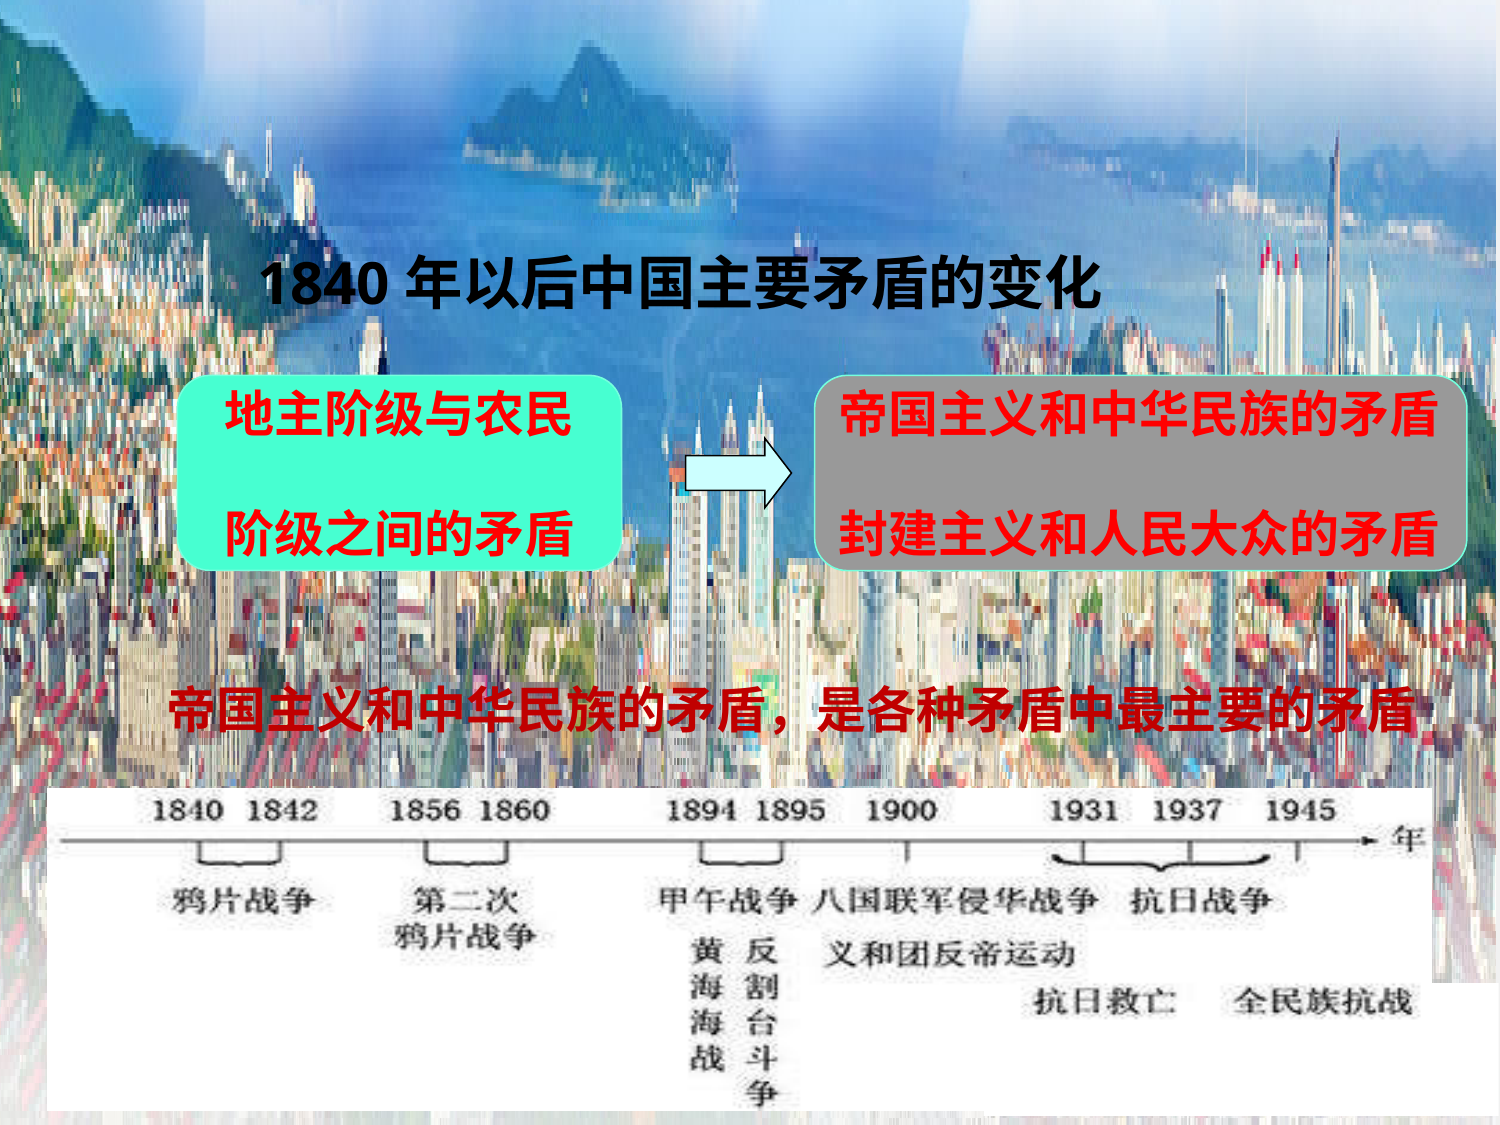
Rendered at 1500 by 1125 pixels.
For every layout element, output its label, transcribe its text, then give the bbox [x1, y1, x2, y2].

picture [0, 0, 1500, 1125]
text_box 帝国主义和中华民族的矛盾，是各种矛盾中最主要的矛盾 [151, 671, 1445, 806]
text_box [685, 438, 792, 508]
text_box 地主阶级与农民 阶级之间的矛盾 [177, 375, 622, 571]
text_box 帝国主义和中华民族的矛盾 封建主义和人民大众的矛盾 [814, 375, 1467, 571]
title 1840年以后中国主要矛盾的变化 [242, 227, 1235, 335]
